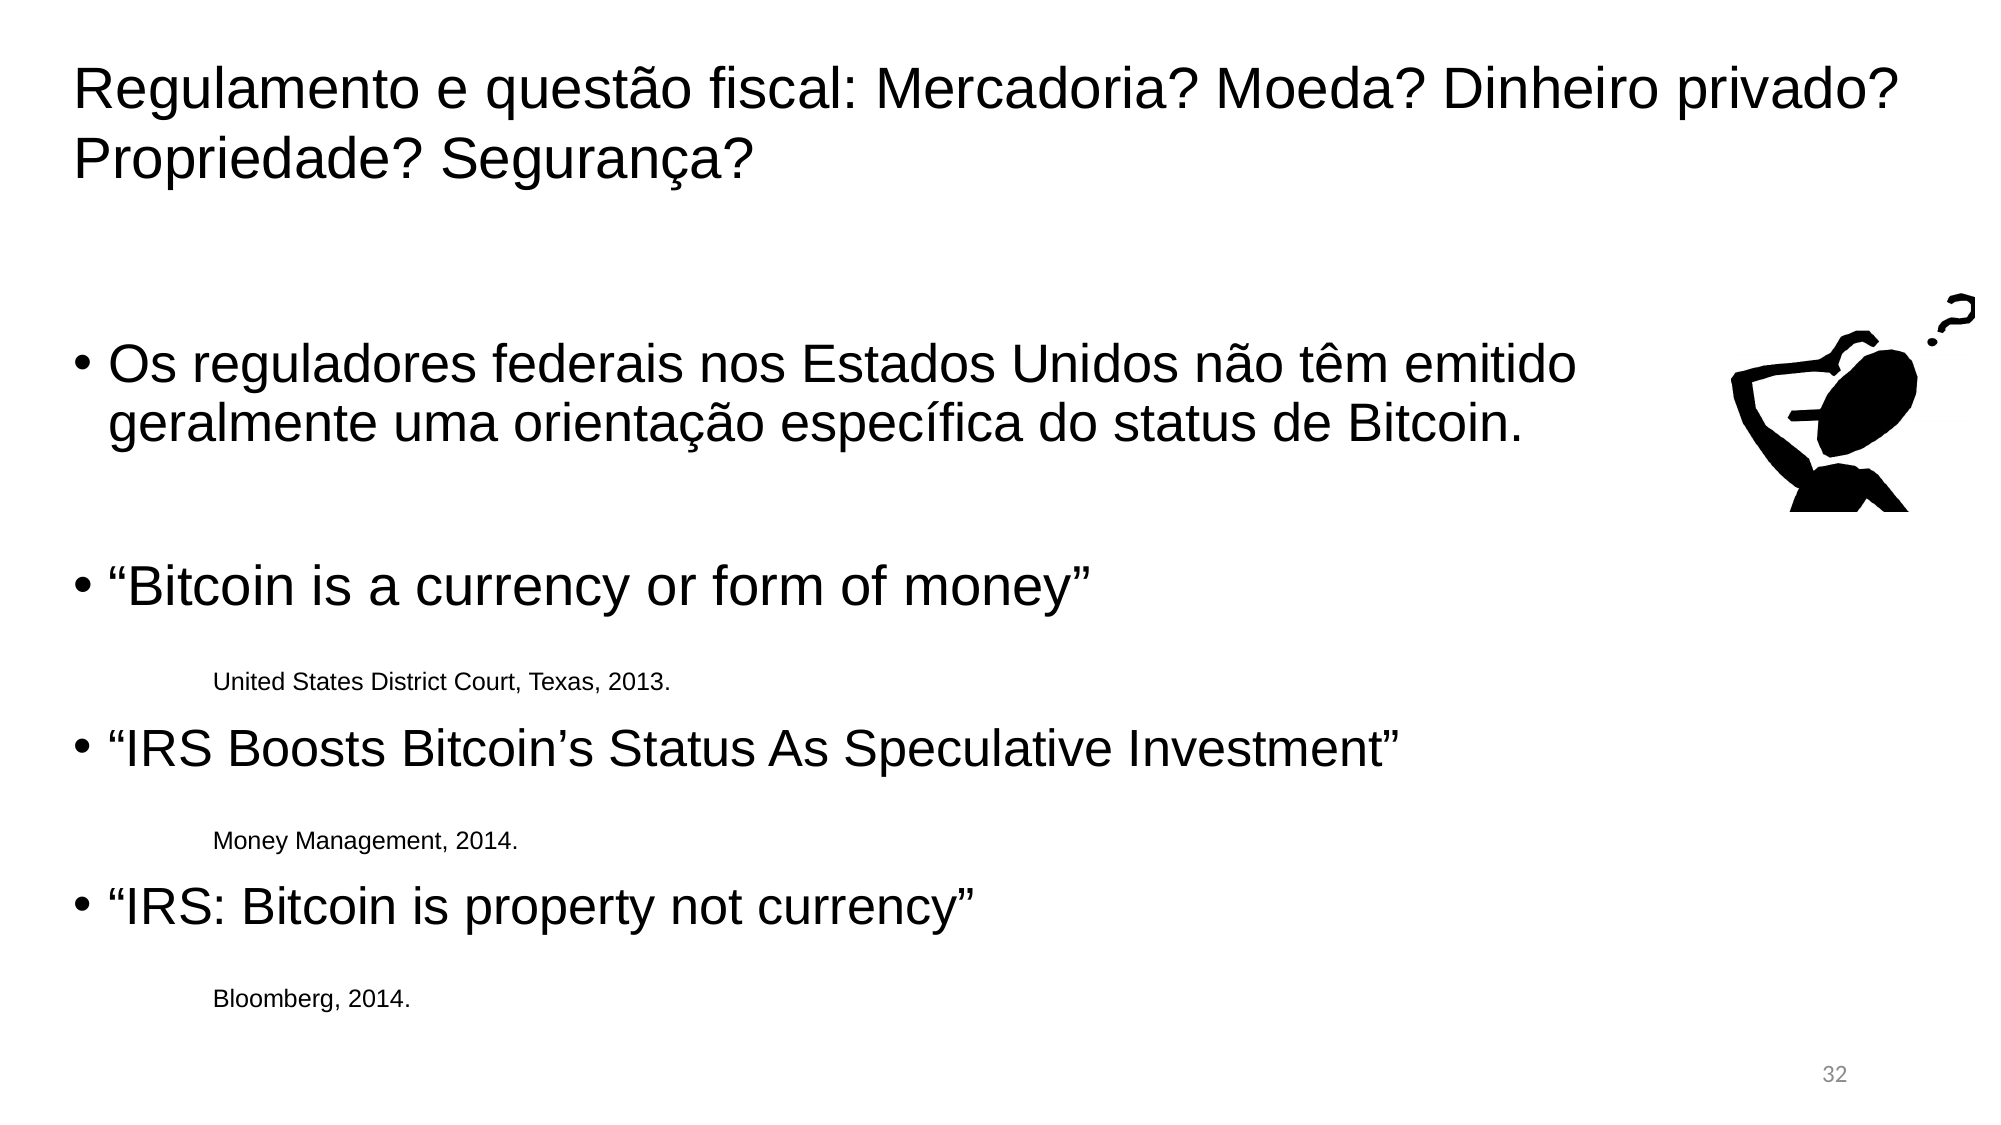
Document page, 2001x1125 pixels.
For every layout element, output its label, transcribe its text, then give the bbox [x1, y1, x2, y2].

text_box Os reguladores federais nos Estados Unidos não têm emitido geralmente uma orientação específica do status de Bitcoin. “Bitcoin is a currency or form of money” United States District Court, Texas, 2013. “IRS Boosts Bitcoin’s Status As Speculative Investment” Money Management, 2014. “IRS: Bitcoin is property not currency” Bloomberg, 2014. [58, 328, 1784, 1031]
picture [1730, 293, 1975, 512]
text_box 32 [1412, 1042, 1863, 1103]
text_box Regulamento e questão fiscal: Mercadoria? Moeda? Dinheiro privado? Propriedade? Segurança? [58, 87, 1936, 215]
